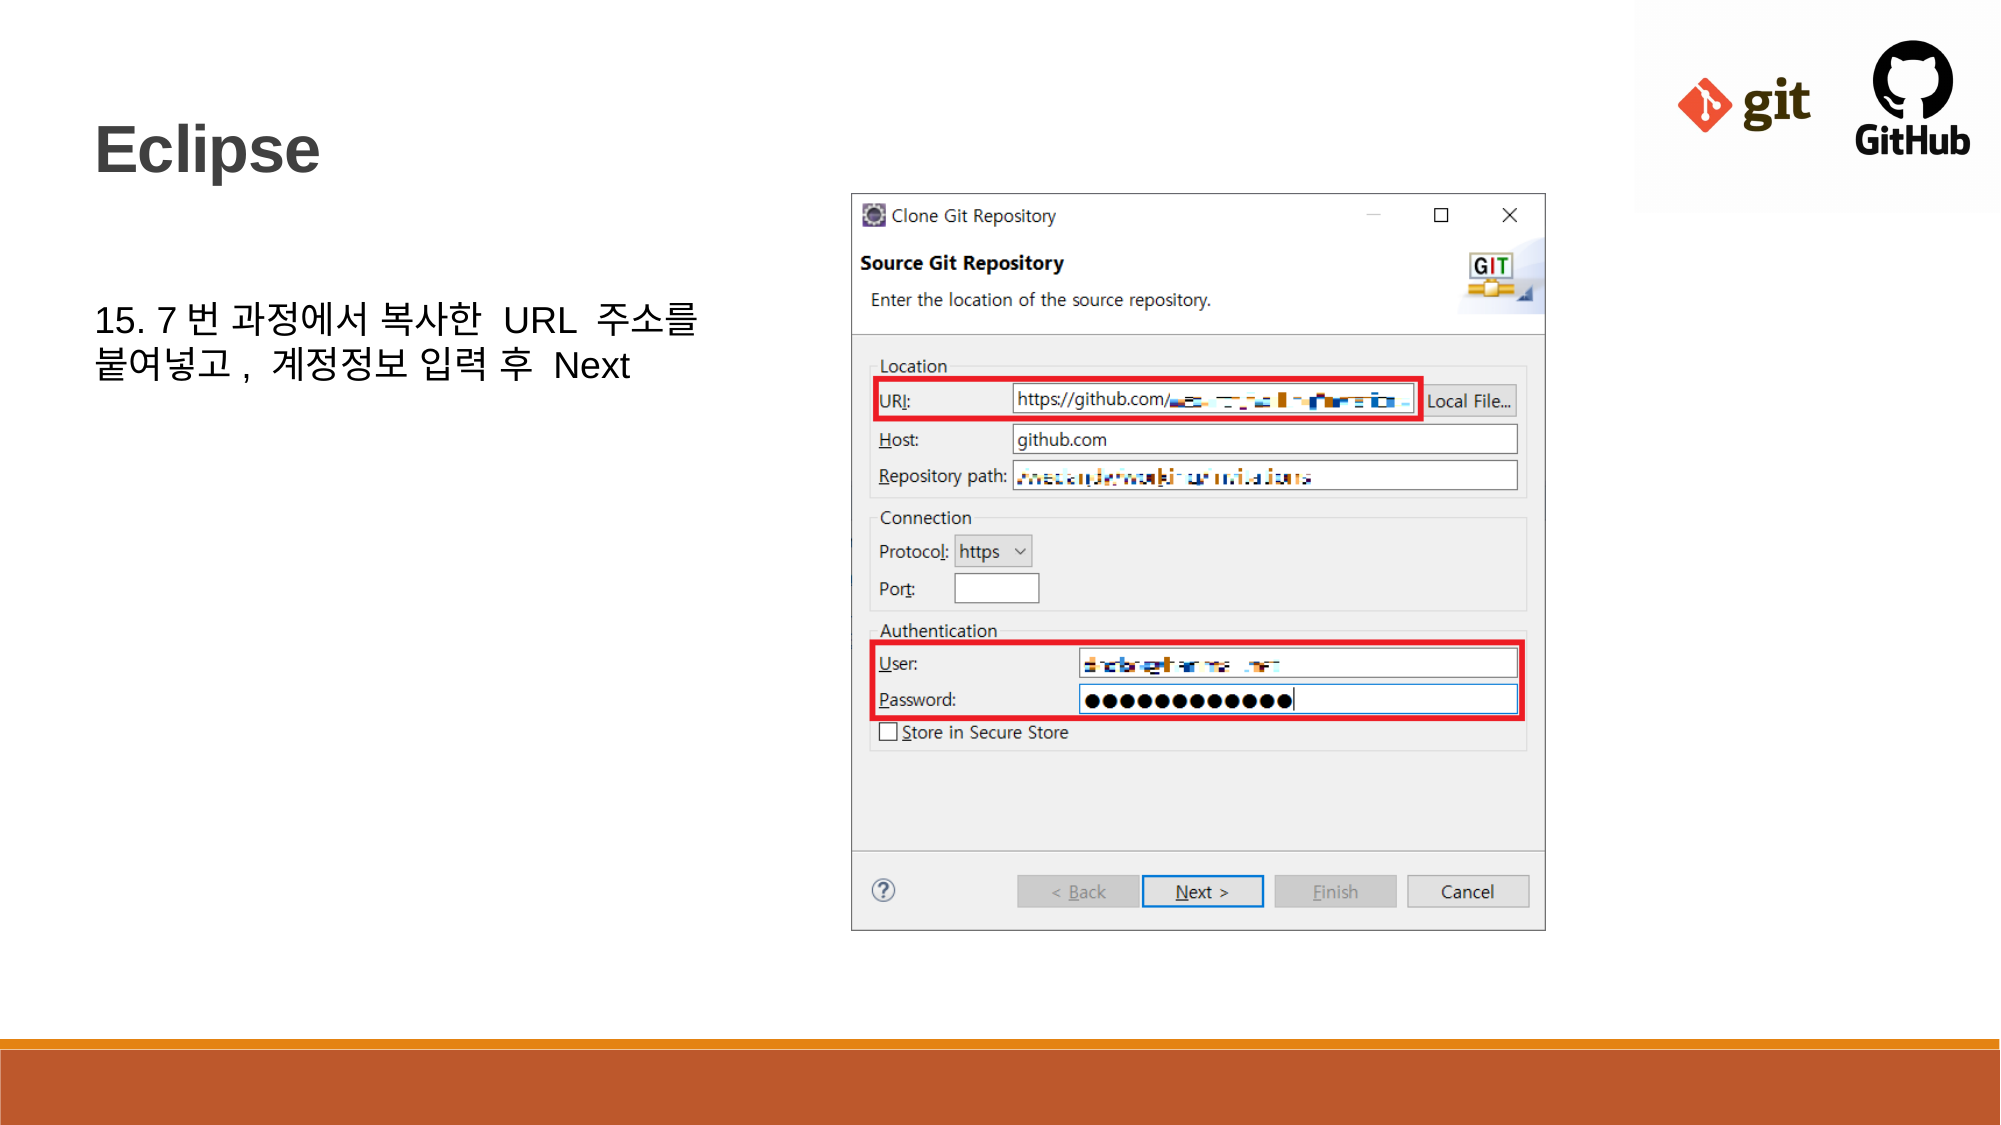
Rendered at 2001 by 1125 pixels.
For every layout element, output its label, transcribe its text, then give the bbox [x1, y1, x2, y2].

text_box 15. 7번 과정에서 복사한 URL 주소를 붙여넣고, 계정정보 입력 후 Next [79, 289, 802, 394]
picture [850, 193, 1547, 931]
picture [1634, 0, 2000, 213]
text_box Eclipse [79, 95, 607, 194]
